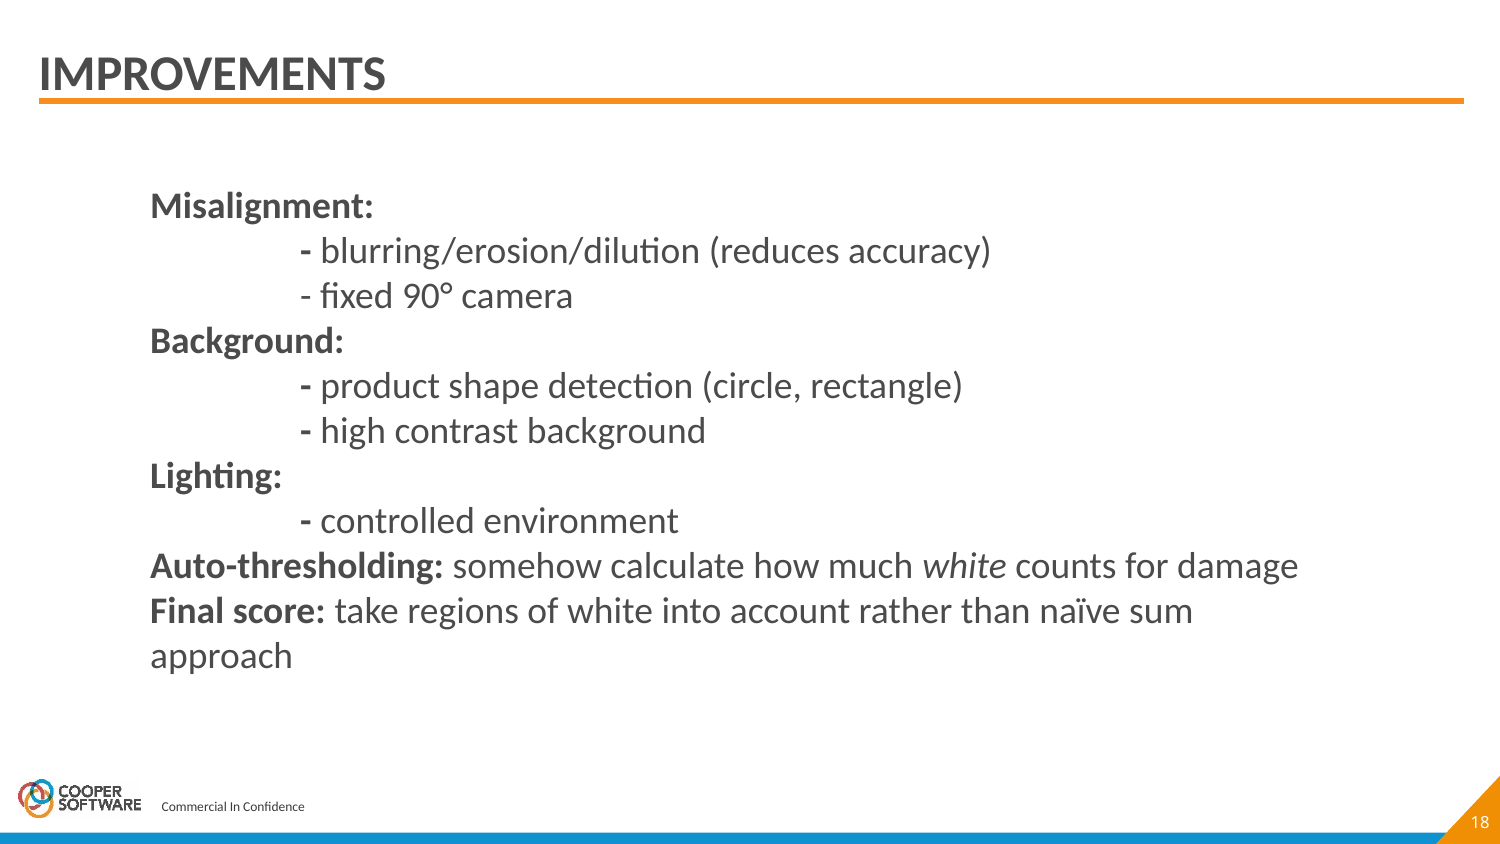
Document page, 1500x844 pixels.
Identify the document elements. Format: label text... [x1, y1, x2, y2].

text_box Misalignment: - blurring/erosion/dilution (reduces accuracy) - fixed 90° camera Background: - product shape detection (circle, rectangle) - high contrast background Lighting: - controlled environment Auto-thresholding: somehow calculate how much white counts for damage Final score: take regions of white into account rather than naïve sum approach [135, 166, 1327, 691]
slide_number 18 [1454, 807, 1500, 840]
picture [18, 779, 141, 818]
title Improvements [38, 36, 1465, 90]
